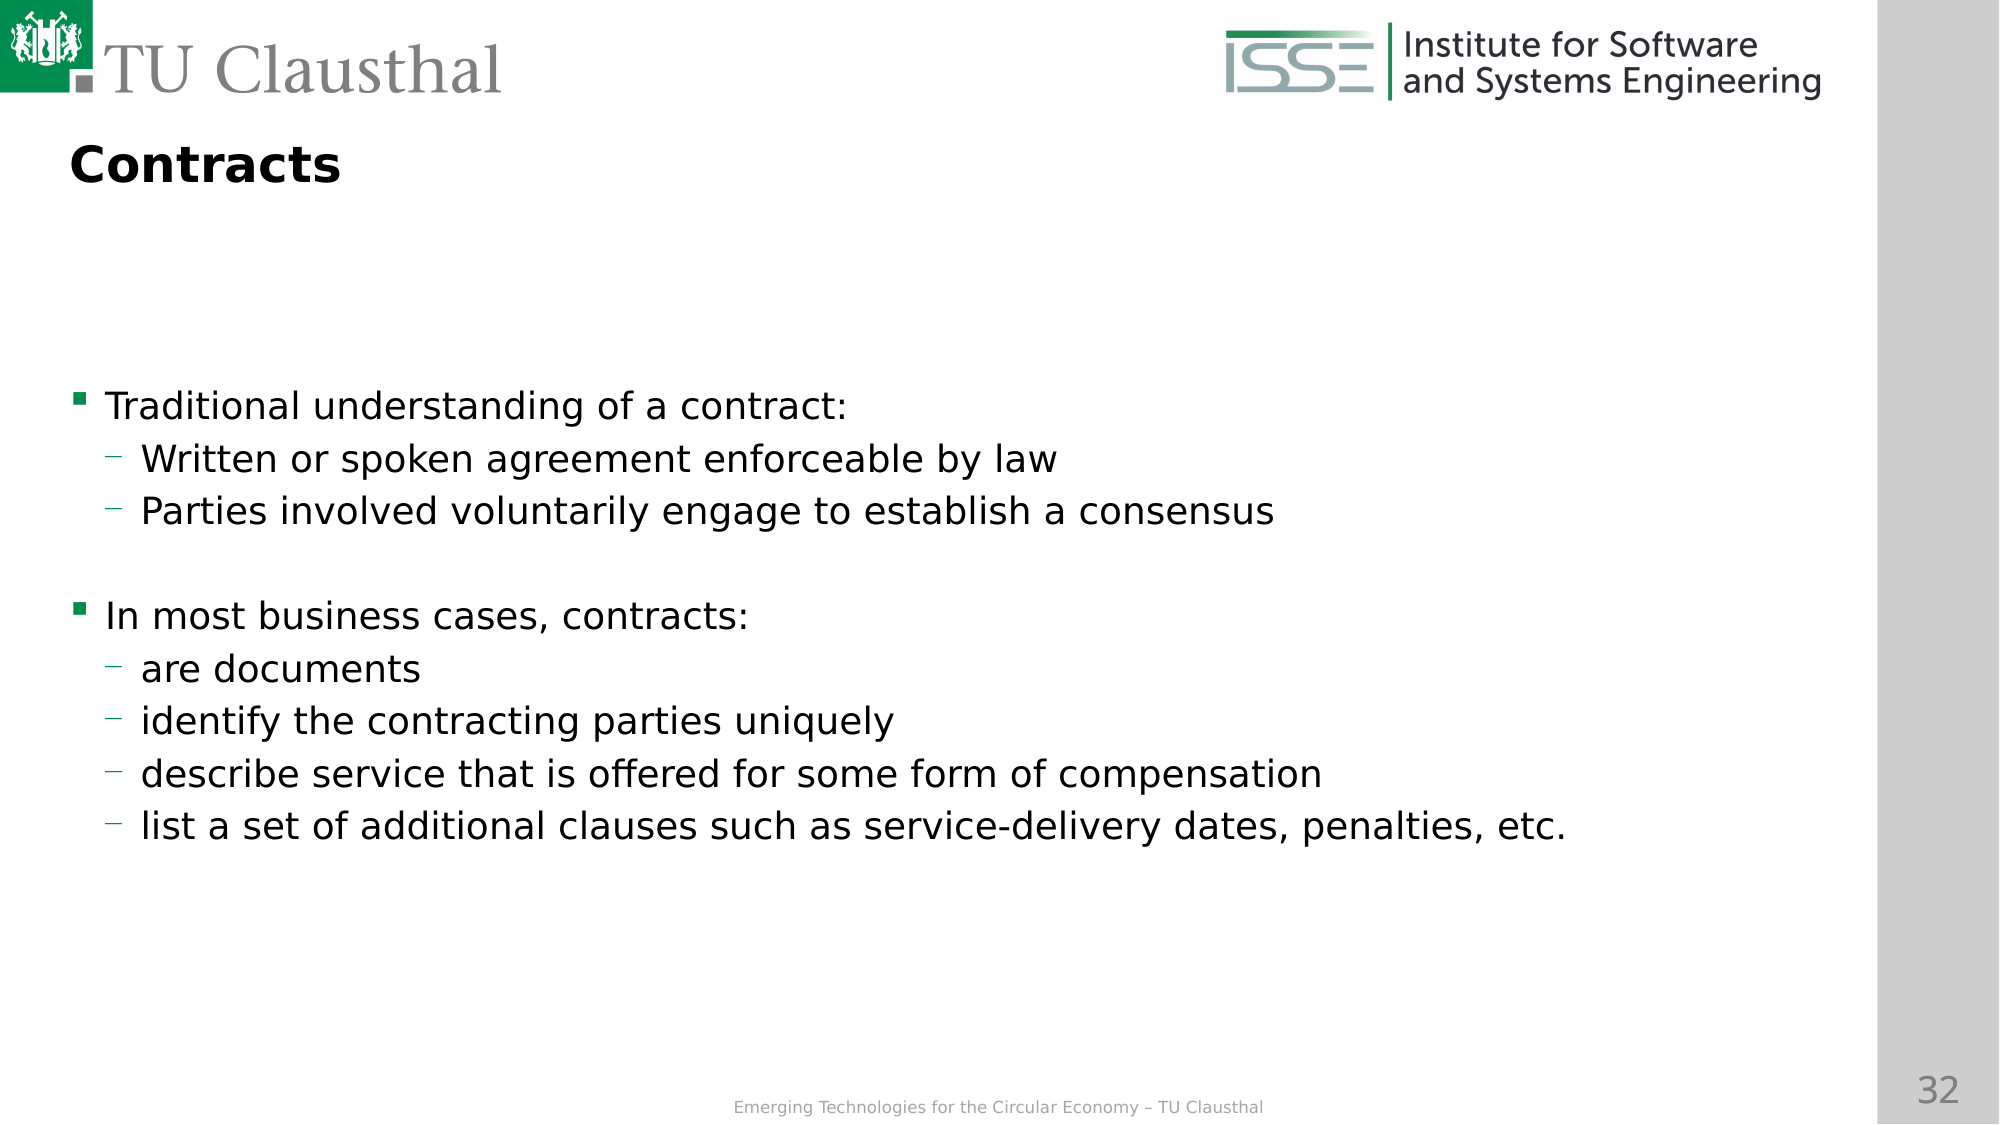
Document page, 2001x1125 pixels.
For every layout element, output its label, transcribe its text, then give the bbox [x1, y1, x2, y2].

text_box Traditional understanding of a contract: Written or spoken agreement enforceable by law Parties involved voluntarily engage to establish a consensus In most business cases, contracts: are documents identify the contracting parties uniquely describe service that is offered for some form of compensation list a set of additional clauses such as service-delivery dates, penalties, etc. [54, 374, 1818, 1034]
text_box Contracts [54, 125, 1818, 207]
picture [0, 0, 501, 93]
picture [1218, 22, 1826, 107]
